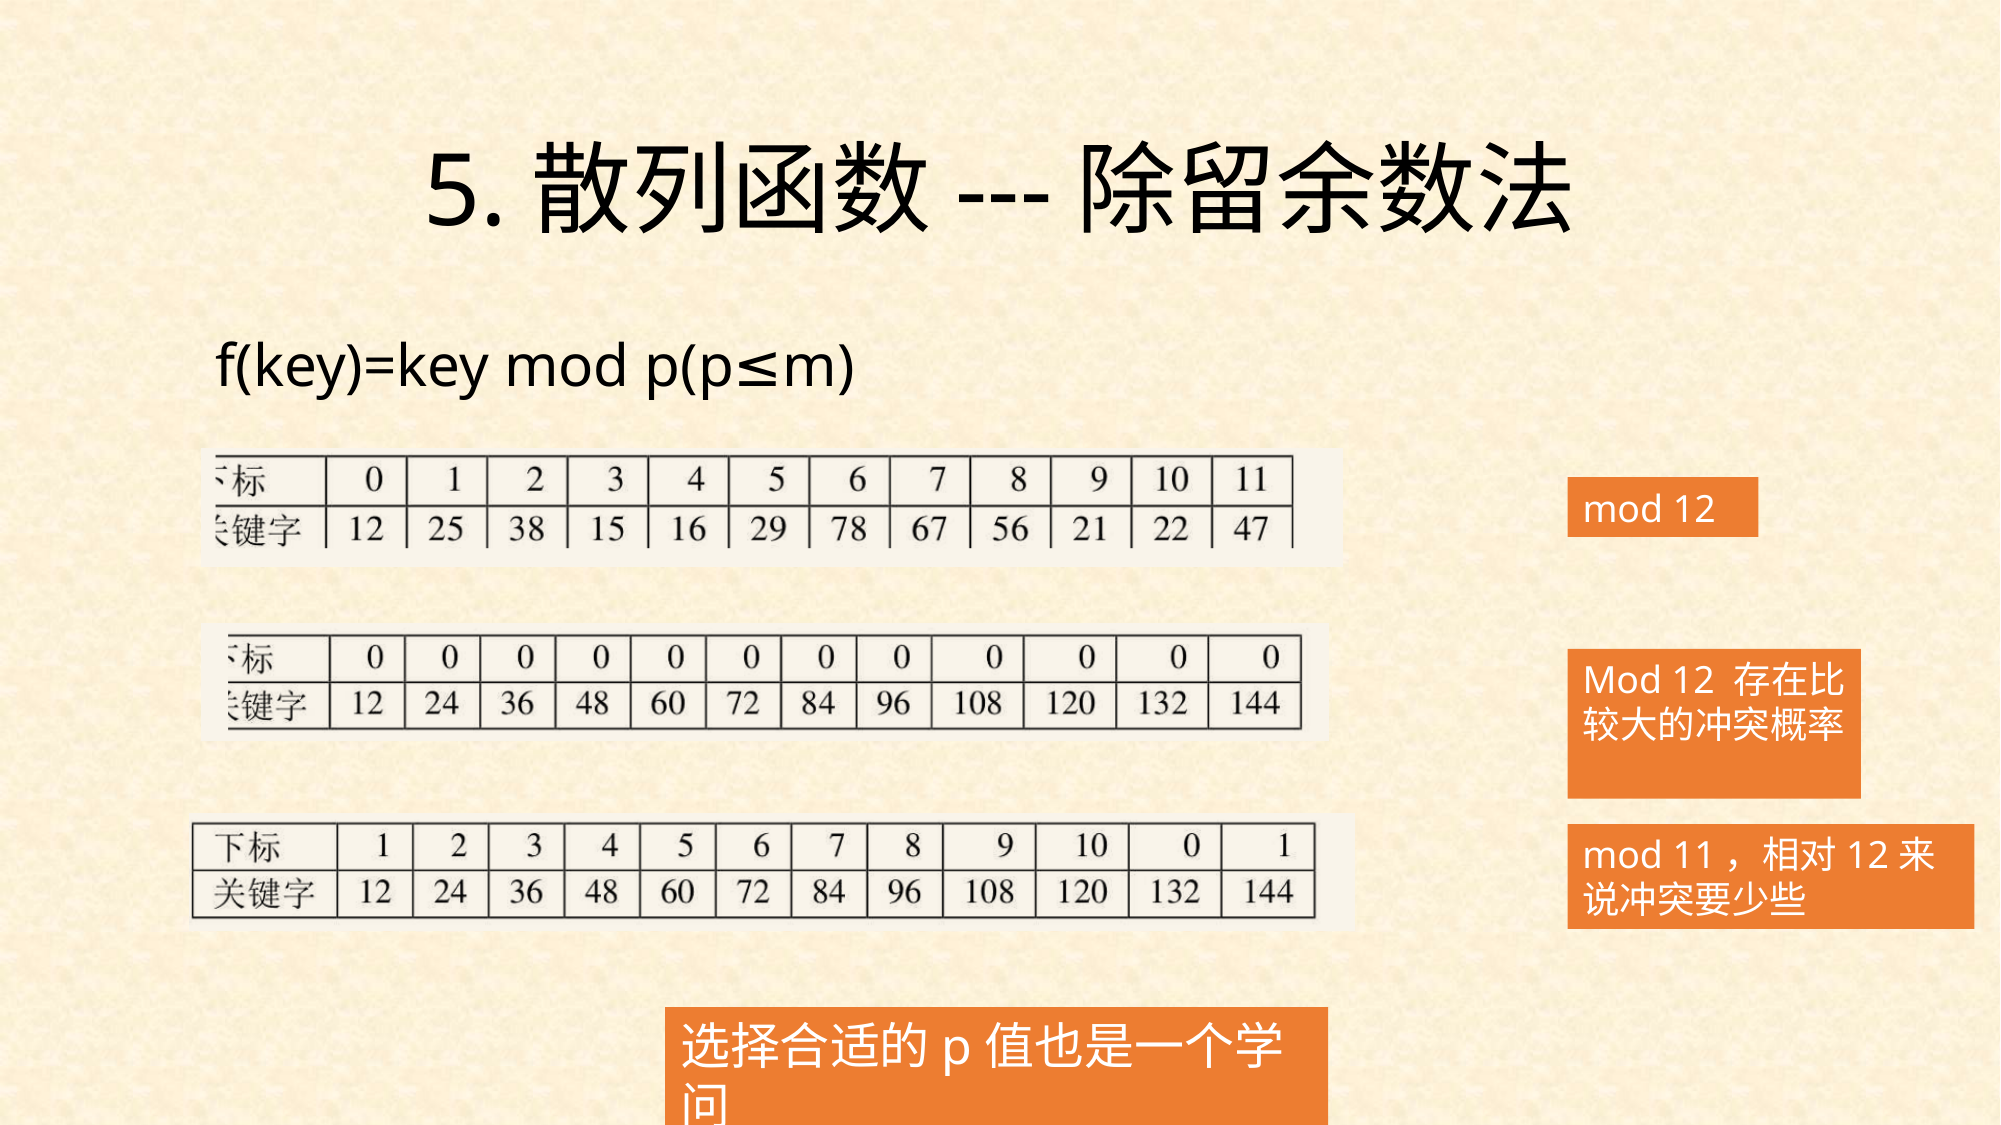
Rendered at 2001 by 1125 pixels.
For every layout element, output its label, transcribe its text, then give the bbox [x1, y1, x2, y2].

text_box mod 12 [1567, 477, 1759, 537]
text_box Mod 12 存在比较大的冲突概率 [1567, 648, 1861, 799]
picture [0, 0, 2001, 1125]
text_box 5.散列函数---除留余数法 [336, 117, 1663, 253]
text_box 选择合适的p值也是一个学问 [665, 1007, 1329, 1125]
text_box mod 11，相对12来说冲突要少些 [1567, 824, 1975, 929]
text_box f(key)=key mod p(p≤m) [201, 320, 1695, 406]
